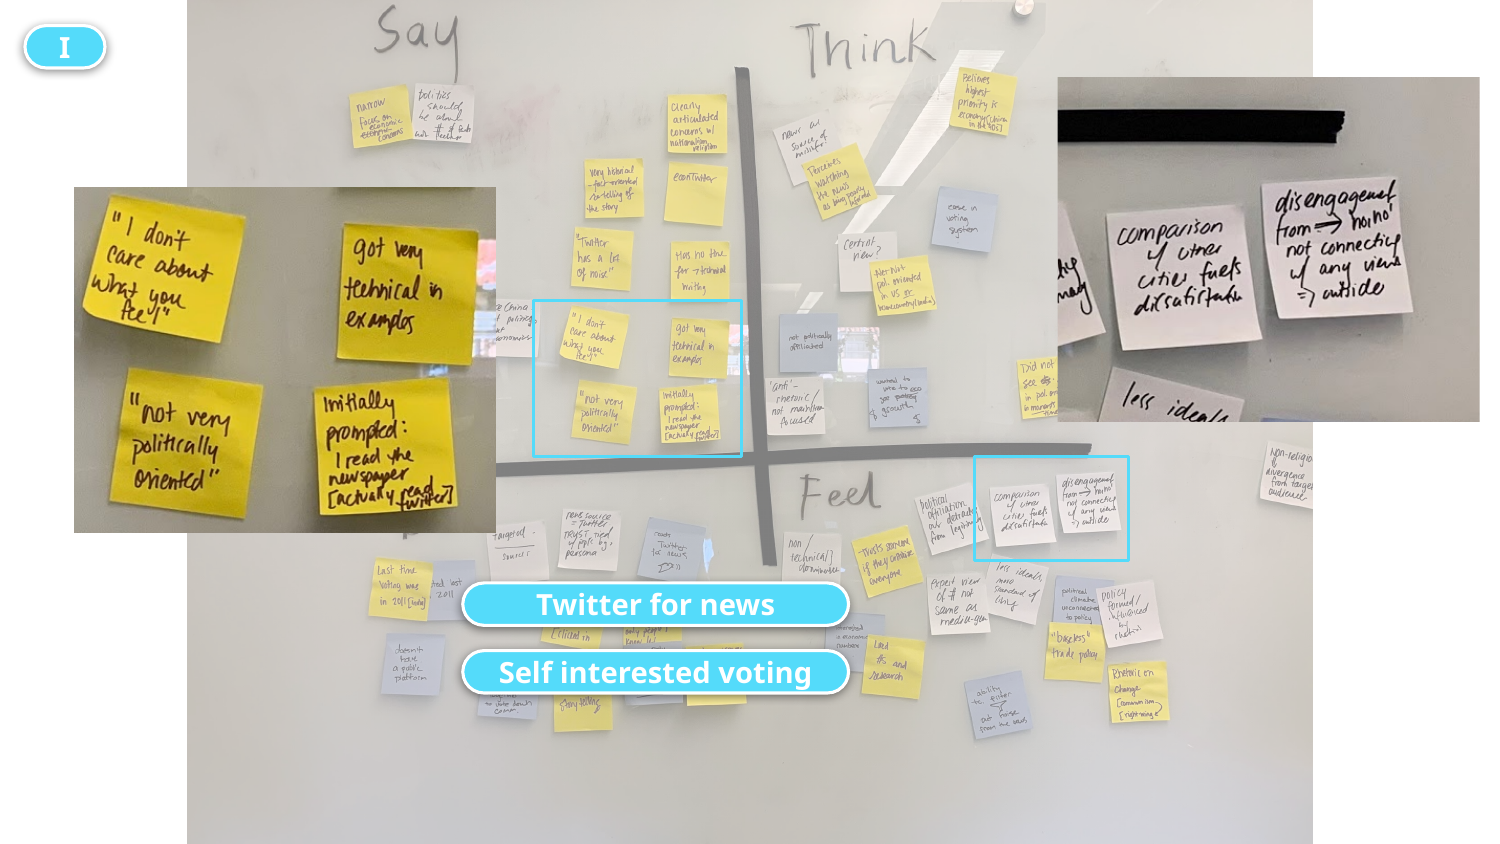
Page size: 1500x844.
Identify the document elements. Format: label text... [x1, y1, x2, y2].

picture [73, 0, 1480, 844]
text_box I [24, 25, 106, 68]
